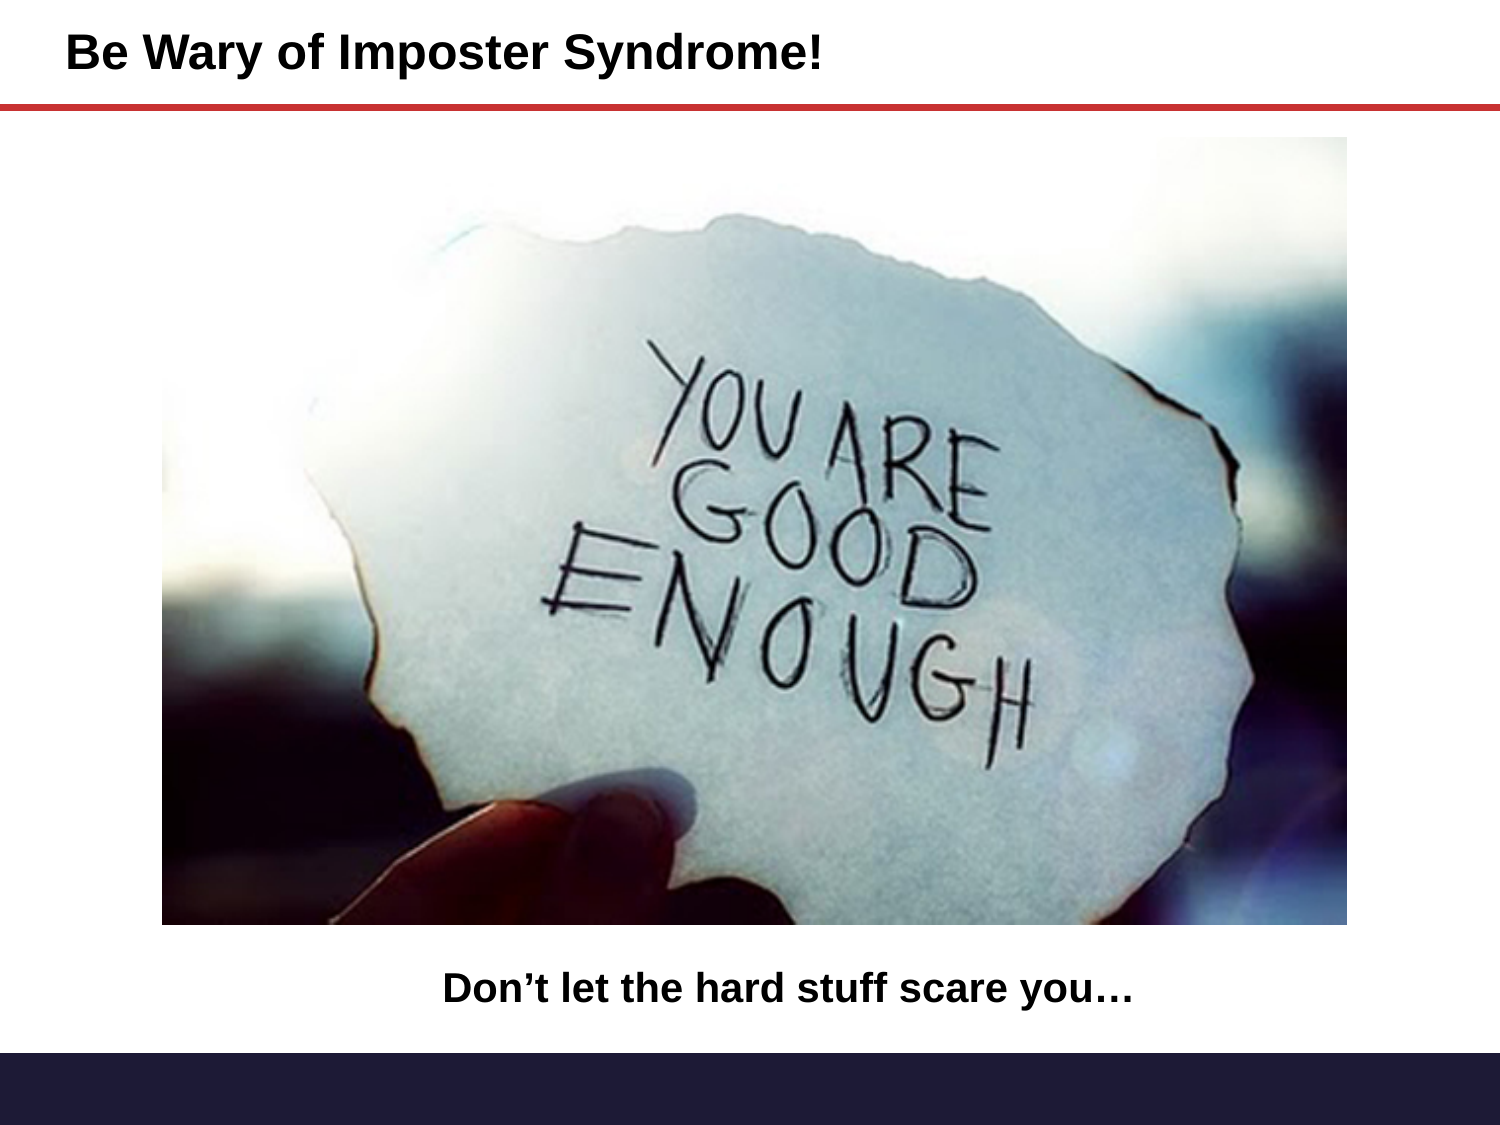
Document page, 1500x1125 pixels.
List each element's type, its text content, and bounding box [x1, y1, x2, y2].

picture [162, 137, 1347, 925]
text_box Don’t let the hard stuff scare you… [427, 953, 1151, 1018]
title Be Wary of Imposter Syndrome! [50, 0, 948, 108]
